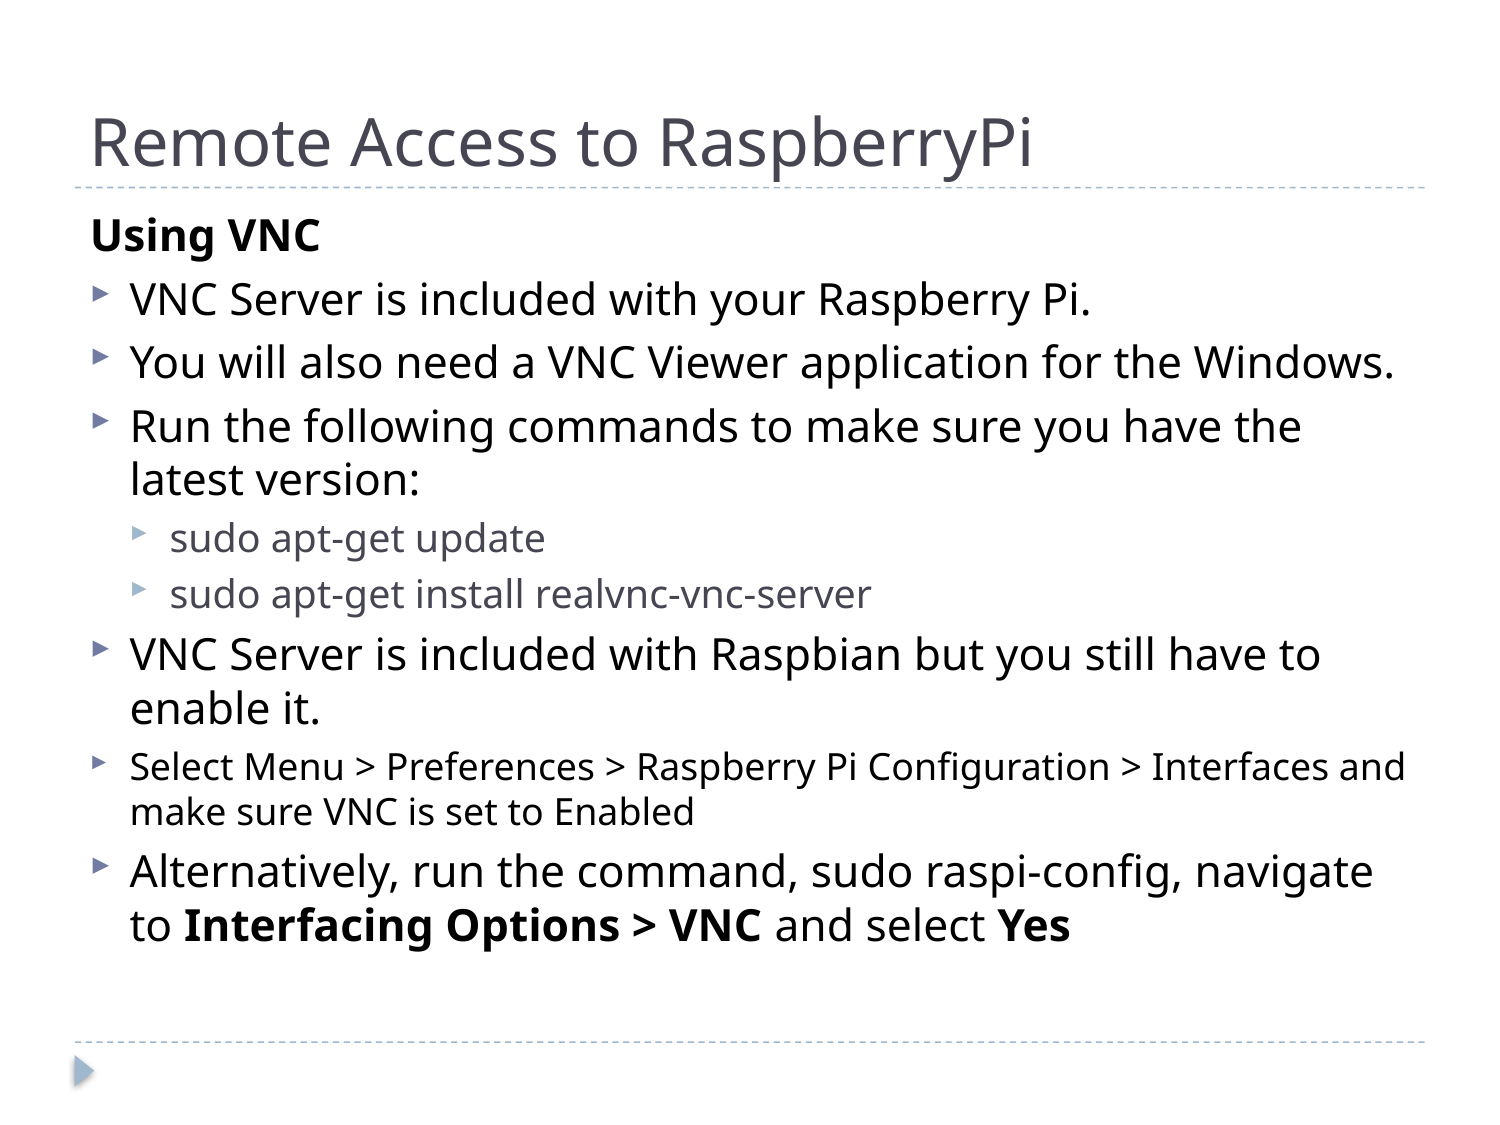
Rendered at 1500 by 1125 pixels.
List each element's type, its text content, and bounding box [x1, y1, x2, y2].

title Remote Access to RaspberryPi [75, 24, 1425, 188]
list Using VNC VNC Server is included with your Raspberry Pi. You will also need a VNC Viewer application for the Windows. Run the following commands to make sure you have the latest version: sudo apt-get update sudo apt-get install realvnc-vnc-server VNC Server is included with Raspbian but you still have to enable it. Select Menu > Preferences > Raspberry Pi Configuration > Interfaces and make sure VNC is set to Enabled Alternatively, run the command, sudo raspi-config, navigate to Interfacing Options > VNC and select Yes [75, 200, 1425, 1010]
